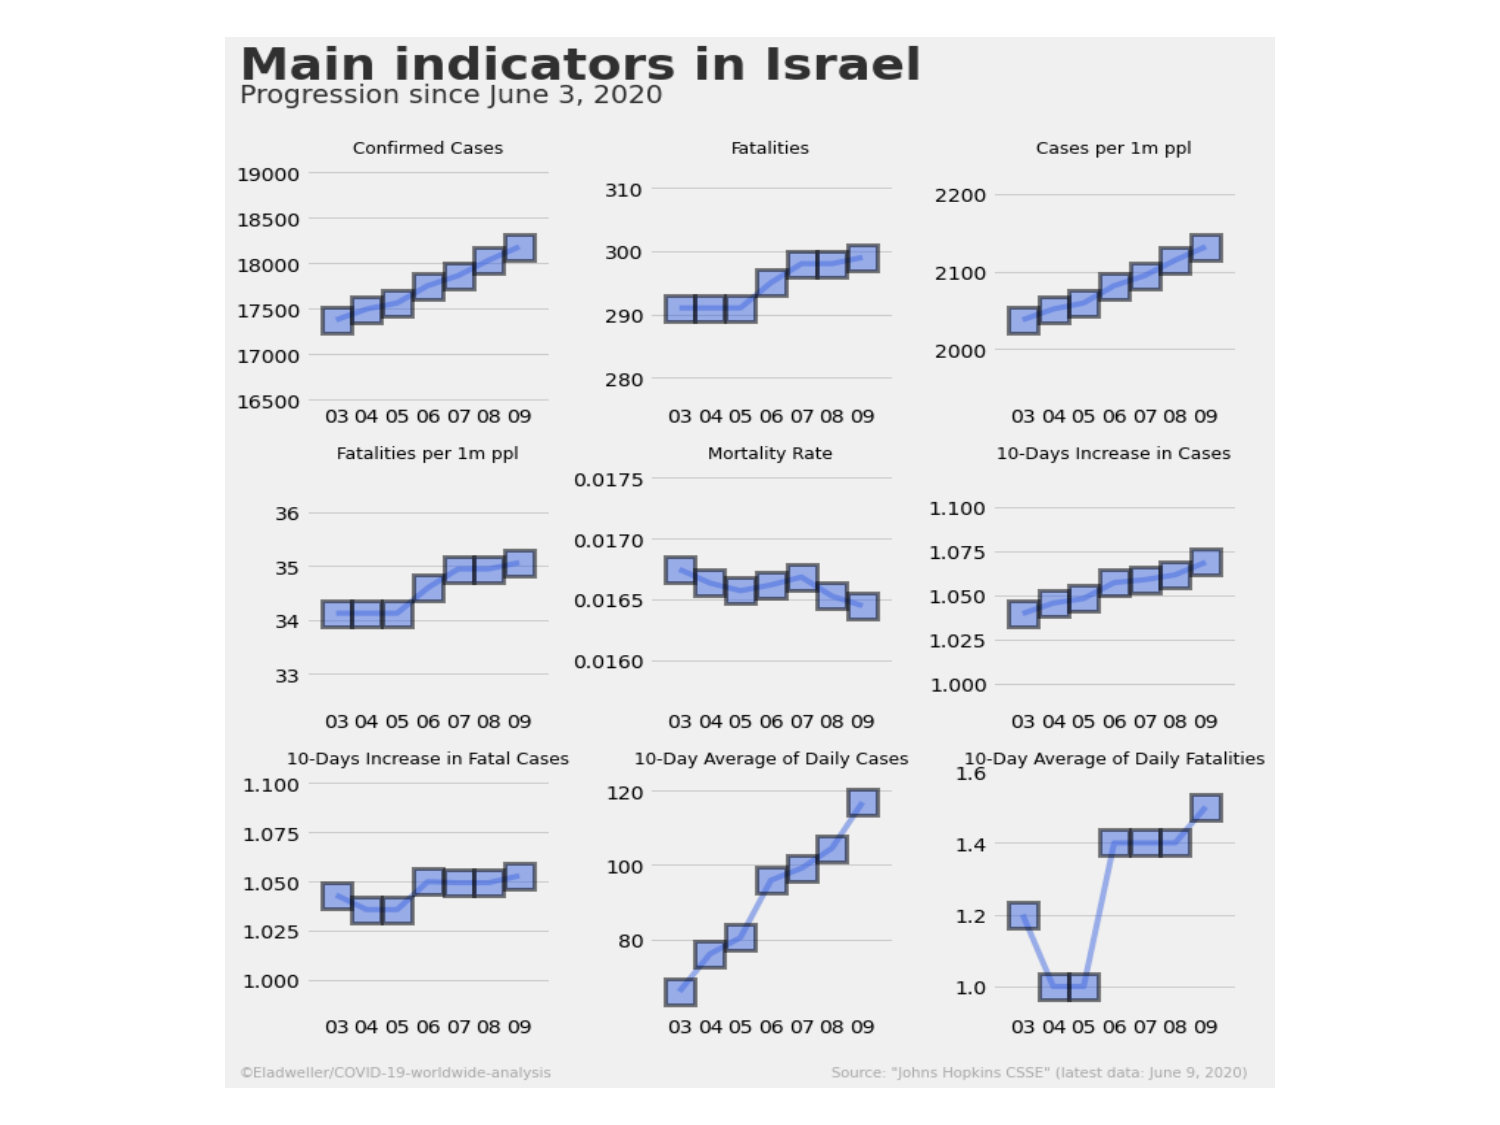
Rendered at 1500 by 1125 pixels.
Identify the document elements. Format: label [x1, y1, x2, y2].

picture [224, 37, 1276, 1088]
